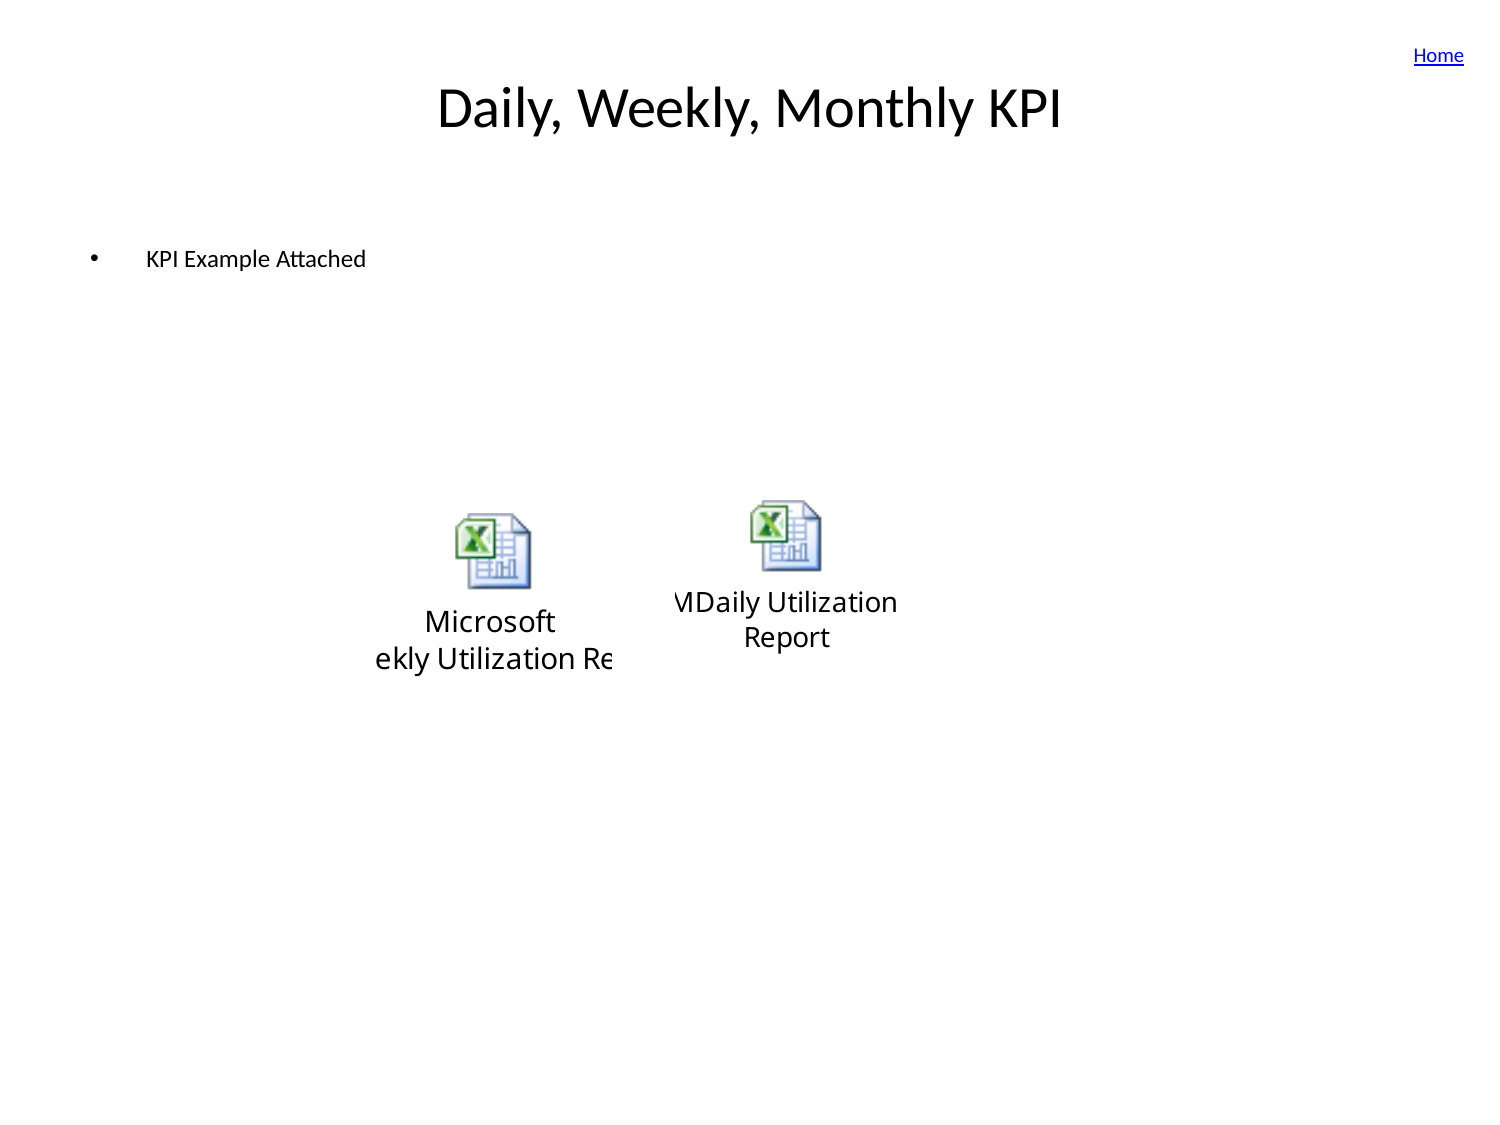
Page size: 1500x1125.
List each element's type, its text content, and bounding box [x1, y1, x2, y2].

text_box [374, 512, 613, 713]
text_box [674, 498, 899, 688]
title Daily, Weekly, Monthly KPI [75, 45, 1425, 149]
text_box Home [1398, 34, 1480, 75]
list KPI Example Attached [75, 149, 1425, 1005]
